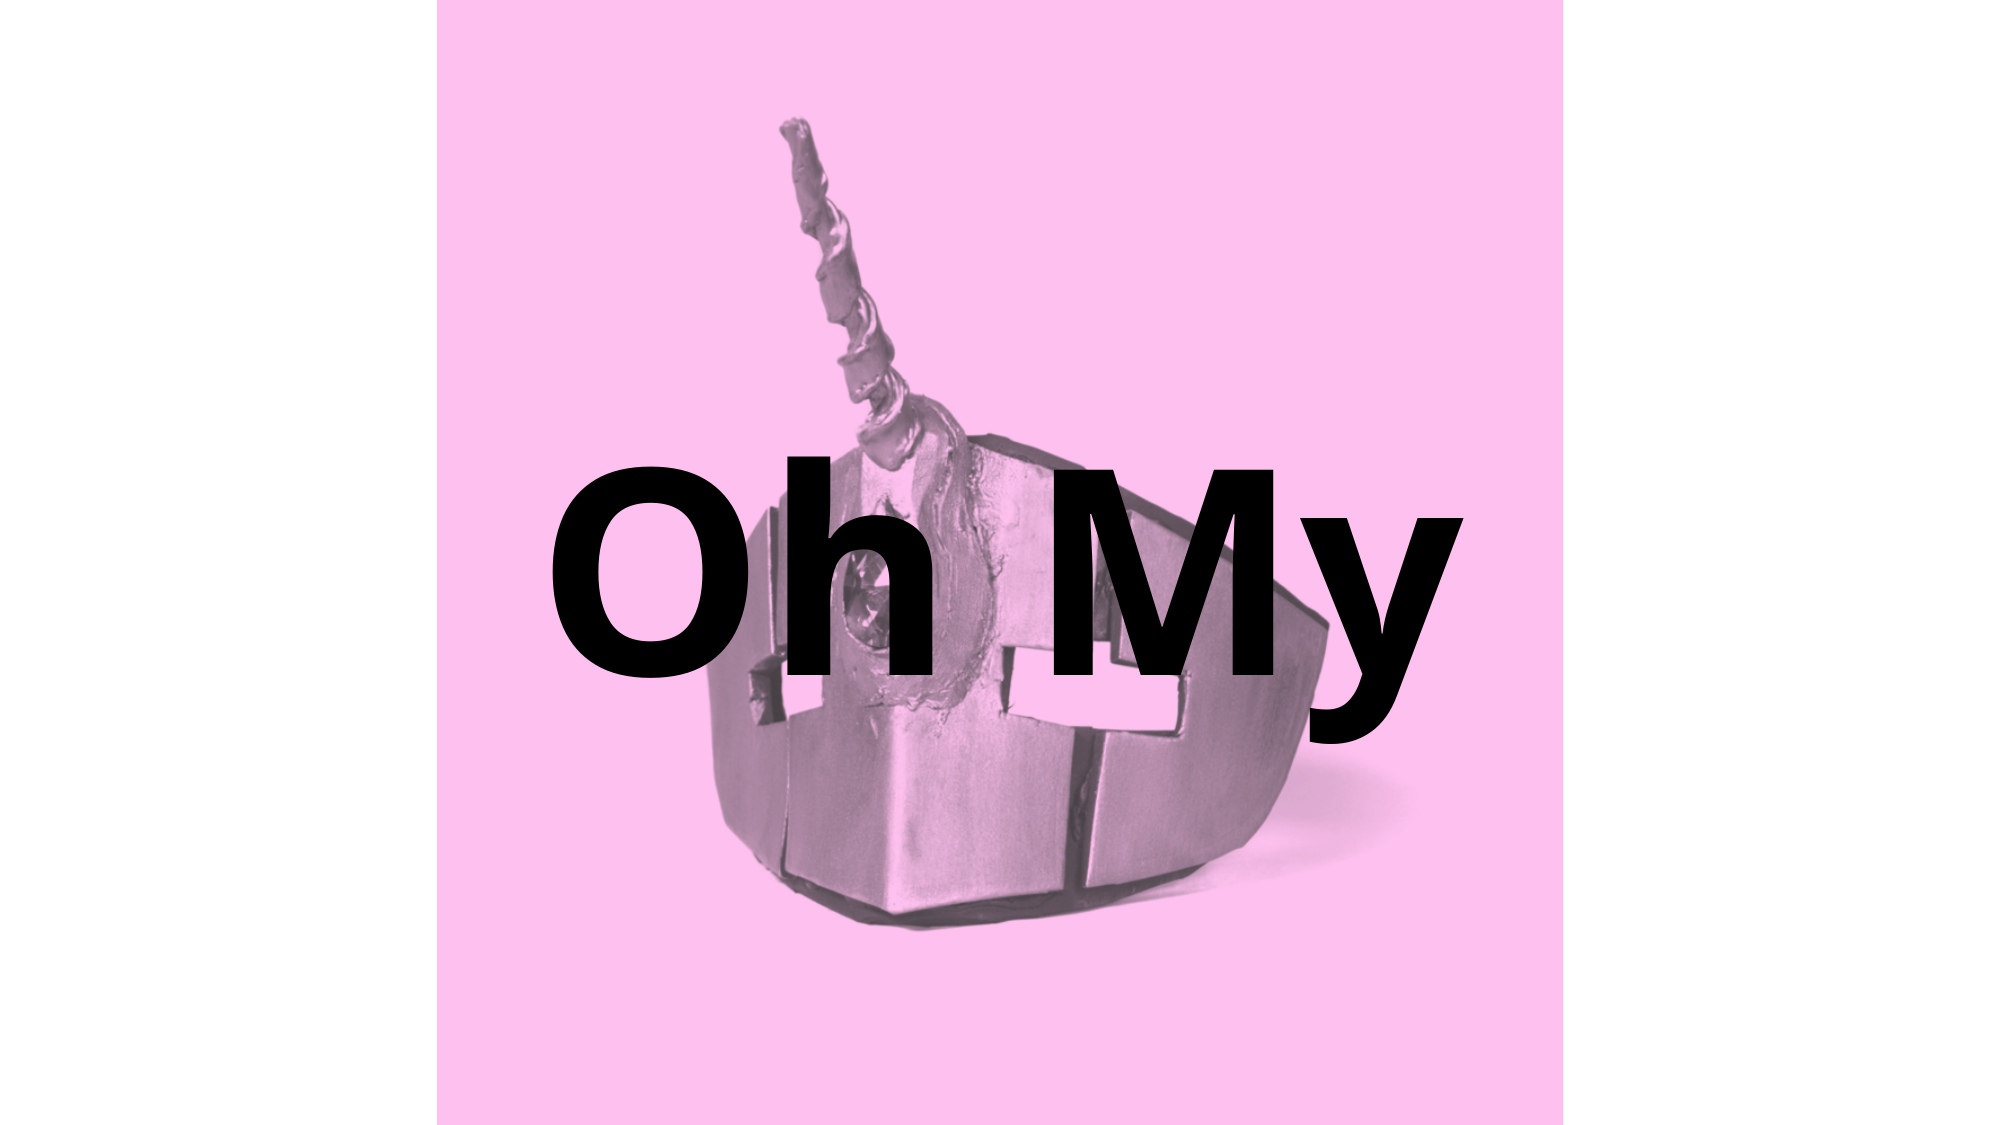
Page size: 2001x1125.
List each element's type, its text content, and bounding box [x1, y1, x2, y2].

text_box [436, 0, 1564, 1125]
text_box Oh My [472, 380, 1528, 740]
